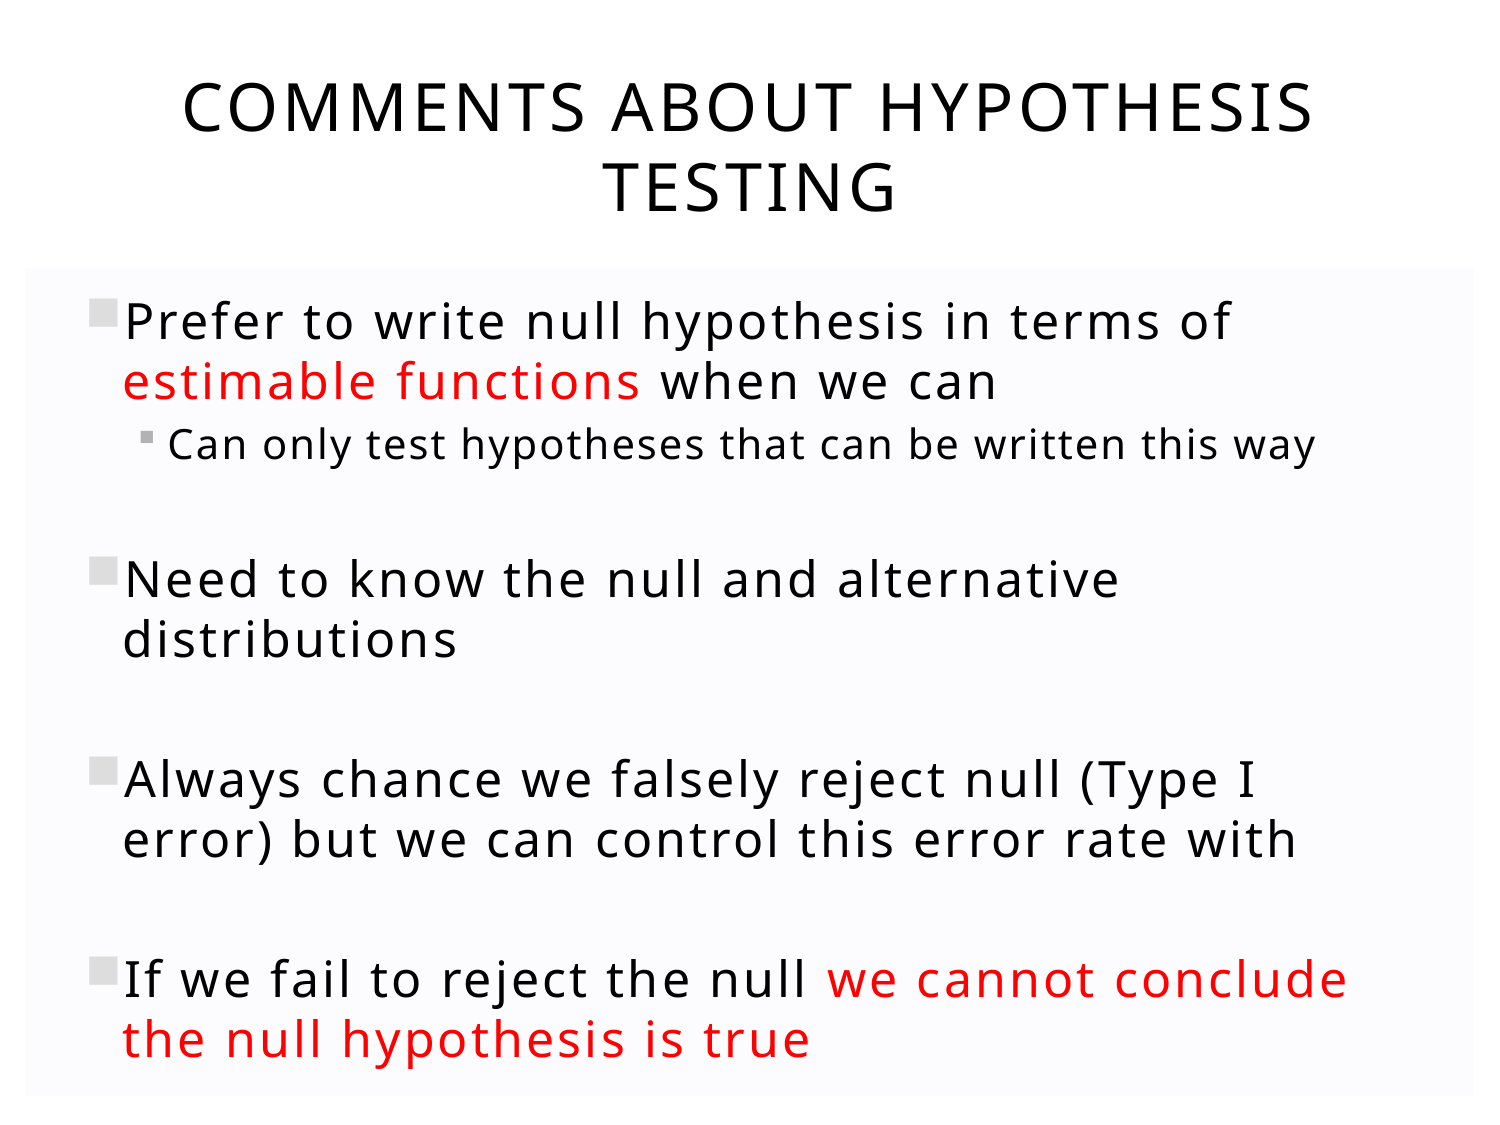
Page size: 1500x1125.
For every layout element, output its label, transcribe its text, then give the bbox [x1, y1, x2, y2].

title Comments about Hypothesis testing [62, 58, 1438, 232]
